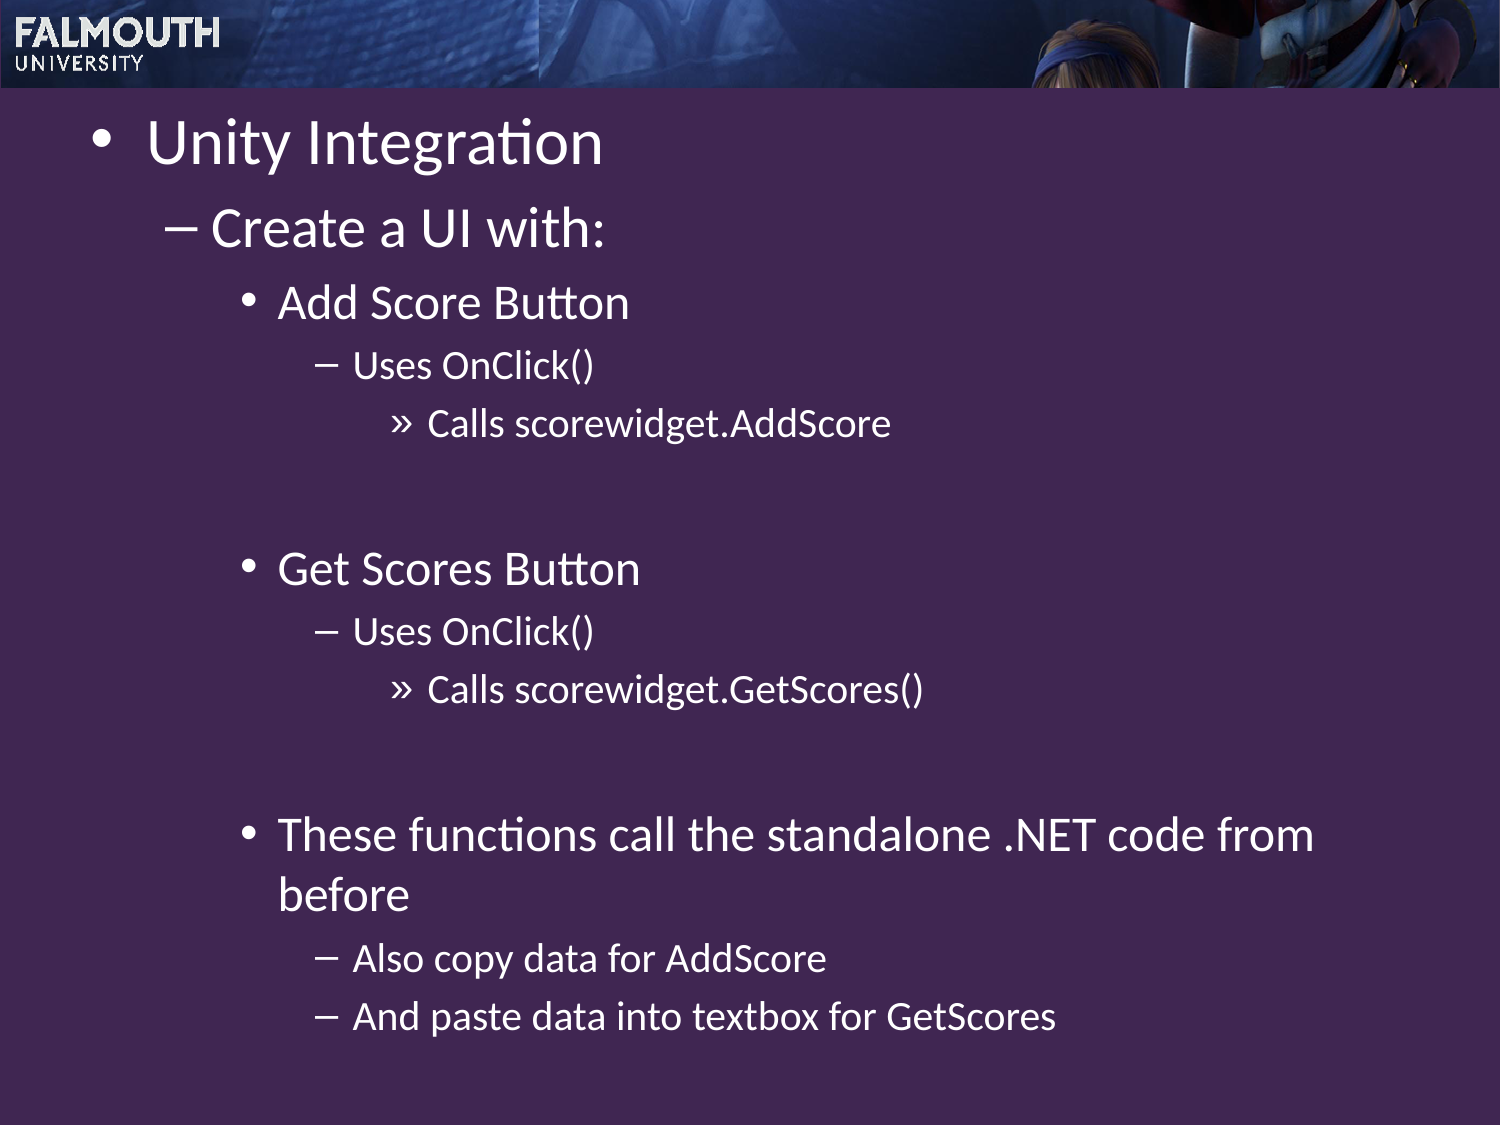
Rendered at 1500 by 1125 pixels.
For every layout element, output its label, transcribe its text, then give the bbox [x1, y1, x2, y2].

picture [0, 0, 1500, 90]
list Unity Integration Create a UI with: Add Score Button Uses OnClick() Calls scorewidget.AddScore Get Scores Button Uses OnClick() Calls scorewidget.GetScores() These functions call the standalone .NET code from before Also copy data for AddScore And paste data into textbox for GetScores [75, 90, 1425, 1106]
